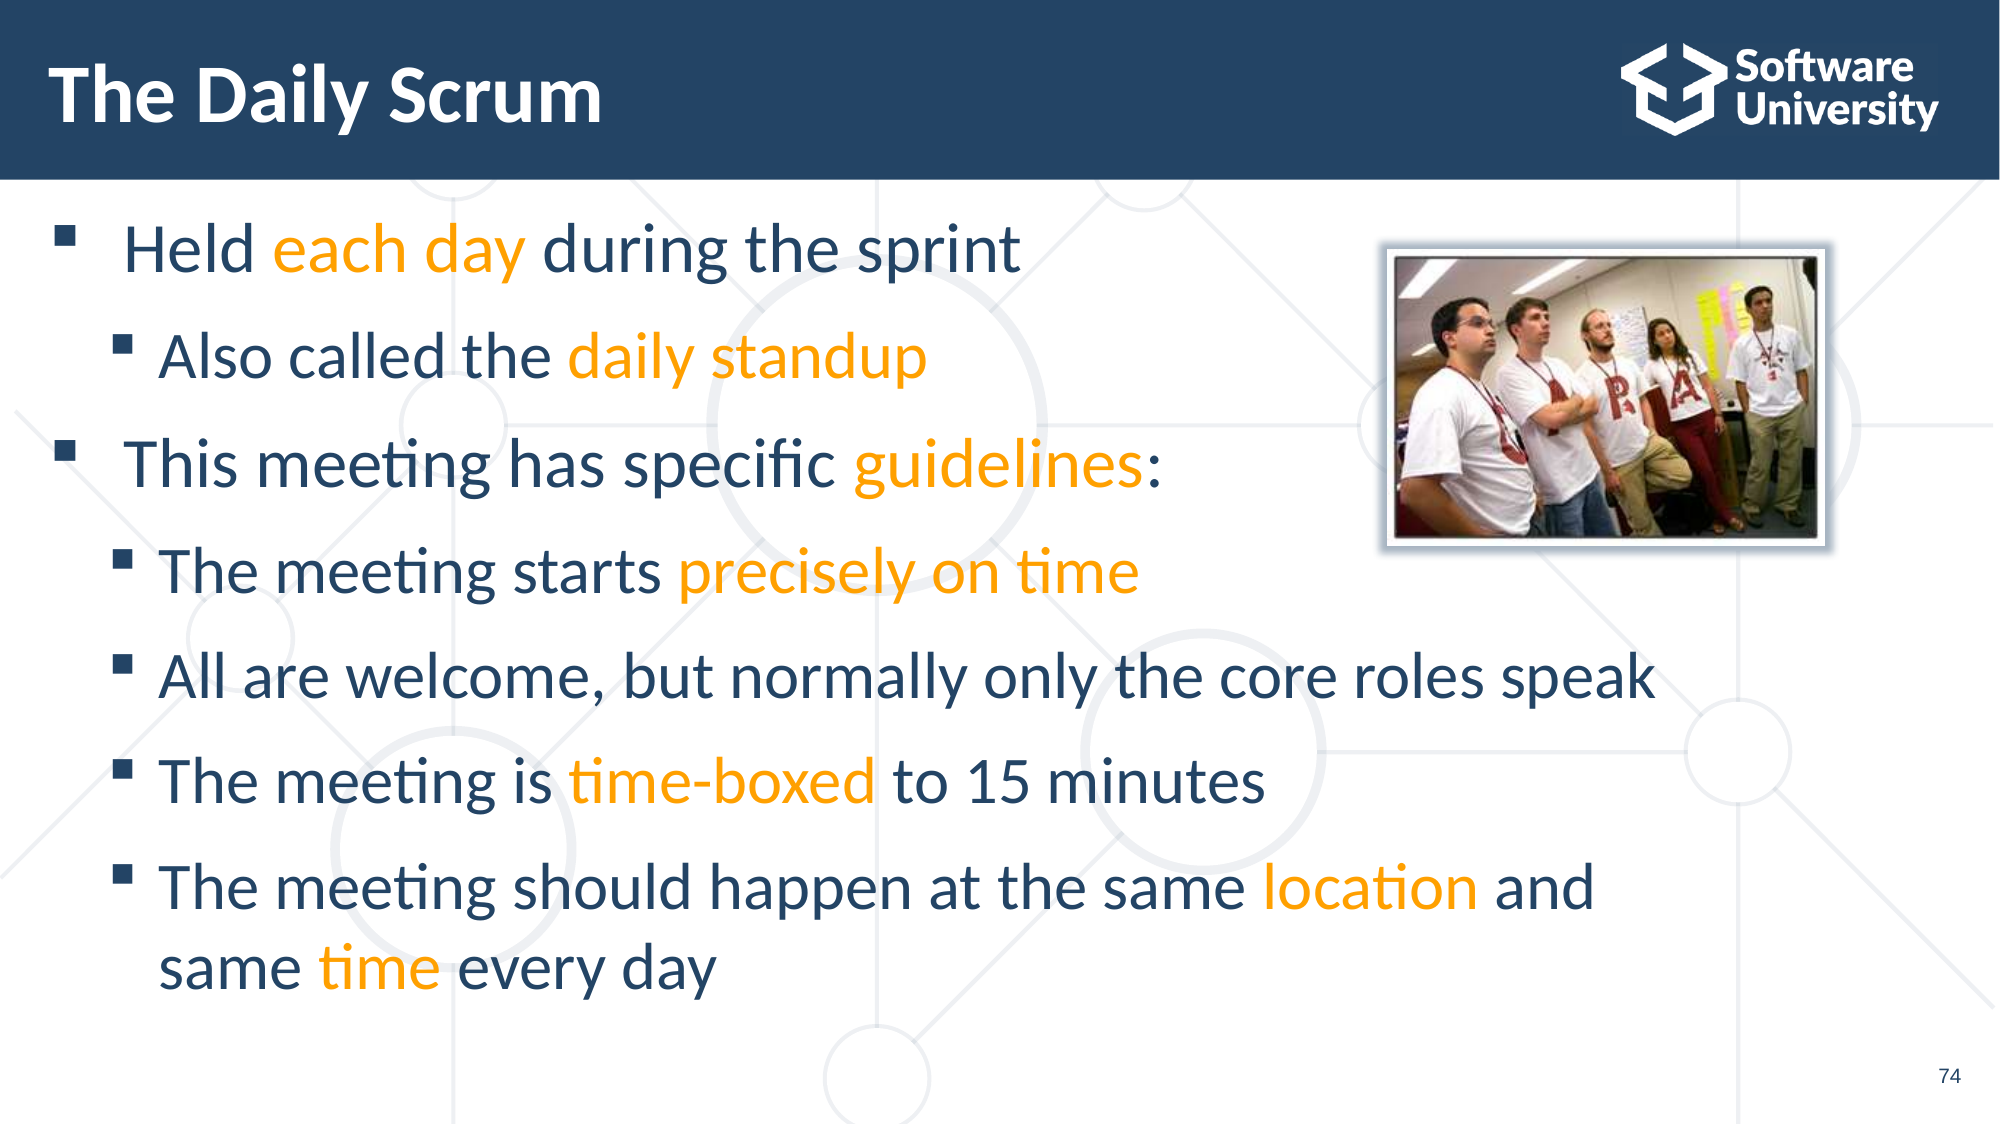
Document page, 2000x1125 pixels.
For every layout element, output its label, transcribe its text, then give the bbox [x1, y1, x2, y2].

picture [1386, 249, 1825, 547]
slide_number 74 [1896, 1049, 1968, 1101]
title The Daily Scrum [31, 16, 1591, 162]
title Diamond Partners [1382, 247, 1841, 562]
list Held each day during the sprint Also called the daily standup This meeting has specific guidelines: The meeting starts precisely on time All are welcome, but normally only the core roles speak The meeting is time-boxed to 15 minutes The meeting should happen at the same location and same time every day [31, 196, 1970, 1050]
picture [1621, 43, 1939, 136]
